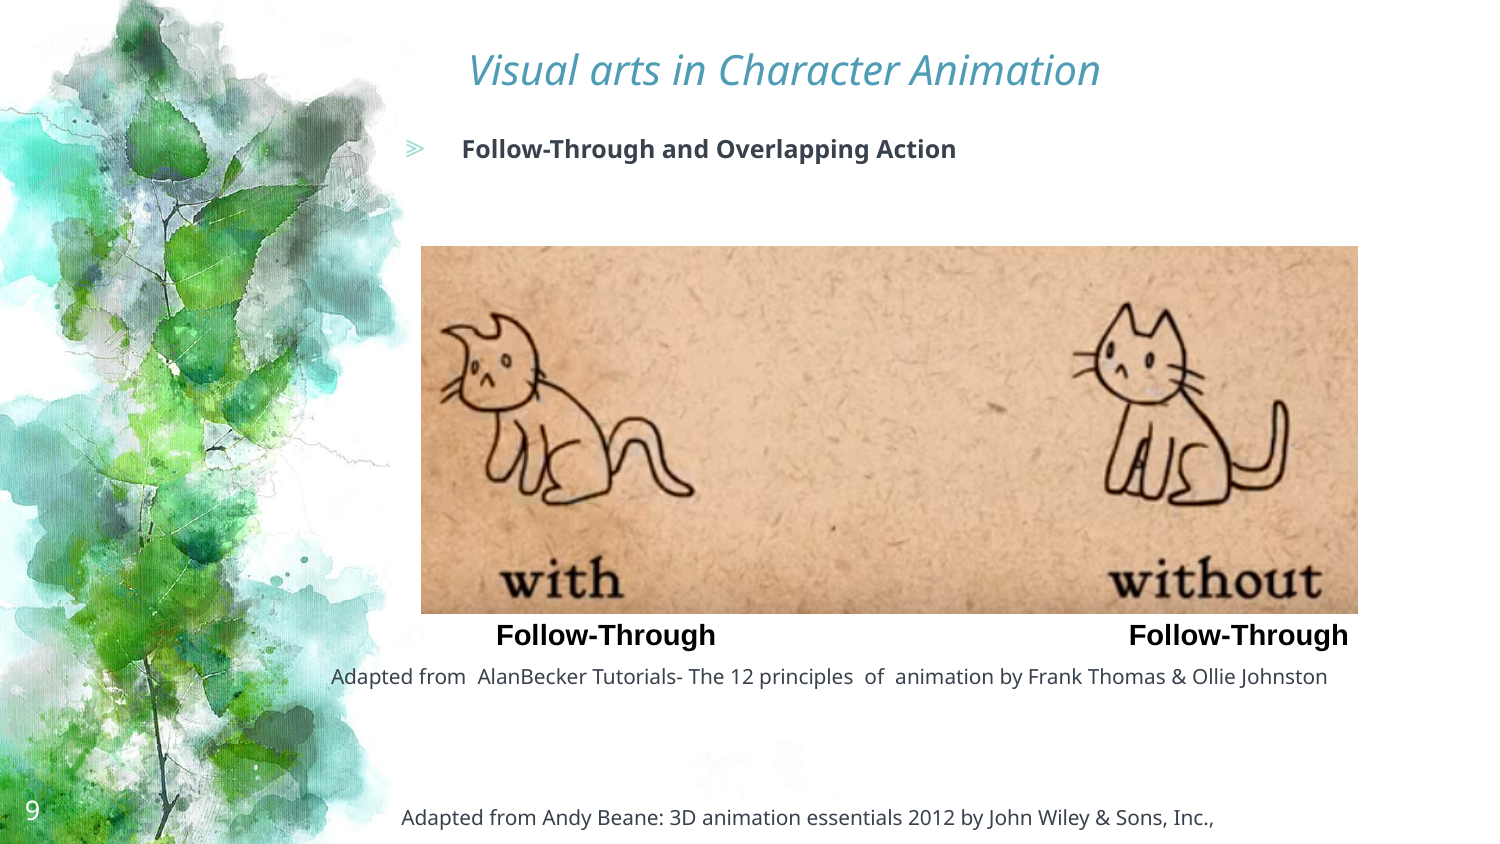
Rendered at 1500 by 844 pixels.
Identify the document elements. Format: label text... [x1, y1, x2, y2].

text_box Follow-Through [481, 621, 732, 656]
title Visual arts in Character Animation [468, 33, 1425, 94]
slide_number 9 [24, 779, 115, 844]
picture [0, 0, 1500, 844]
text_box Adapted from AlanBecker Tutorials- The 12 principles of animation by Frank Thomas & Ollie Johnston [316, 656, 1442, 696]
text_box Follow-Through [1114, 609, 1365, 656]
list Follow-Through and Overlapping Action [386, 128, 1395, 170]
text_box Adapted from Andy Beane: 3D animation essentials 2012 by John Wiley & Sons, Inc., [386, 796, 1278, 832]
